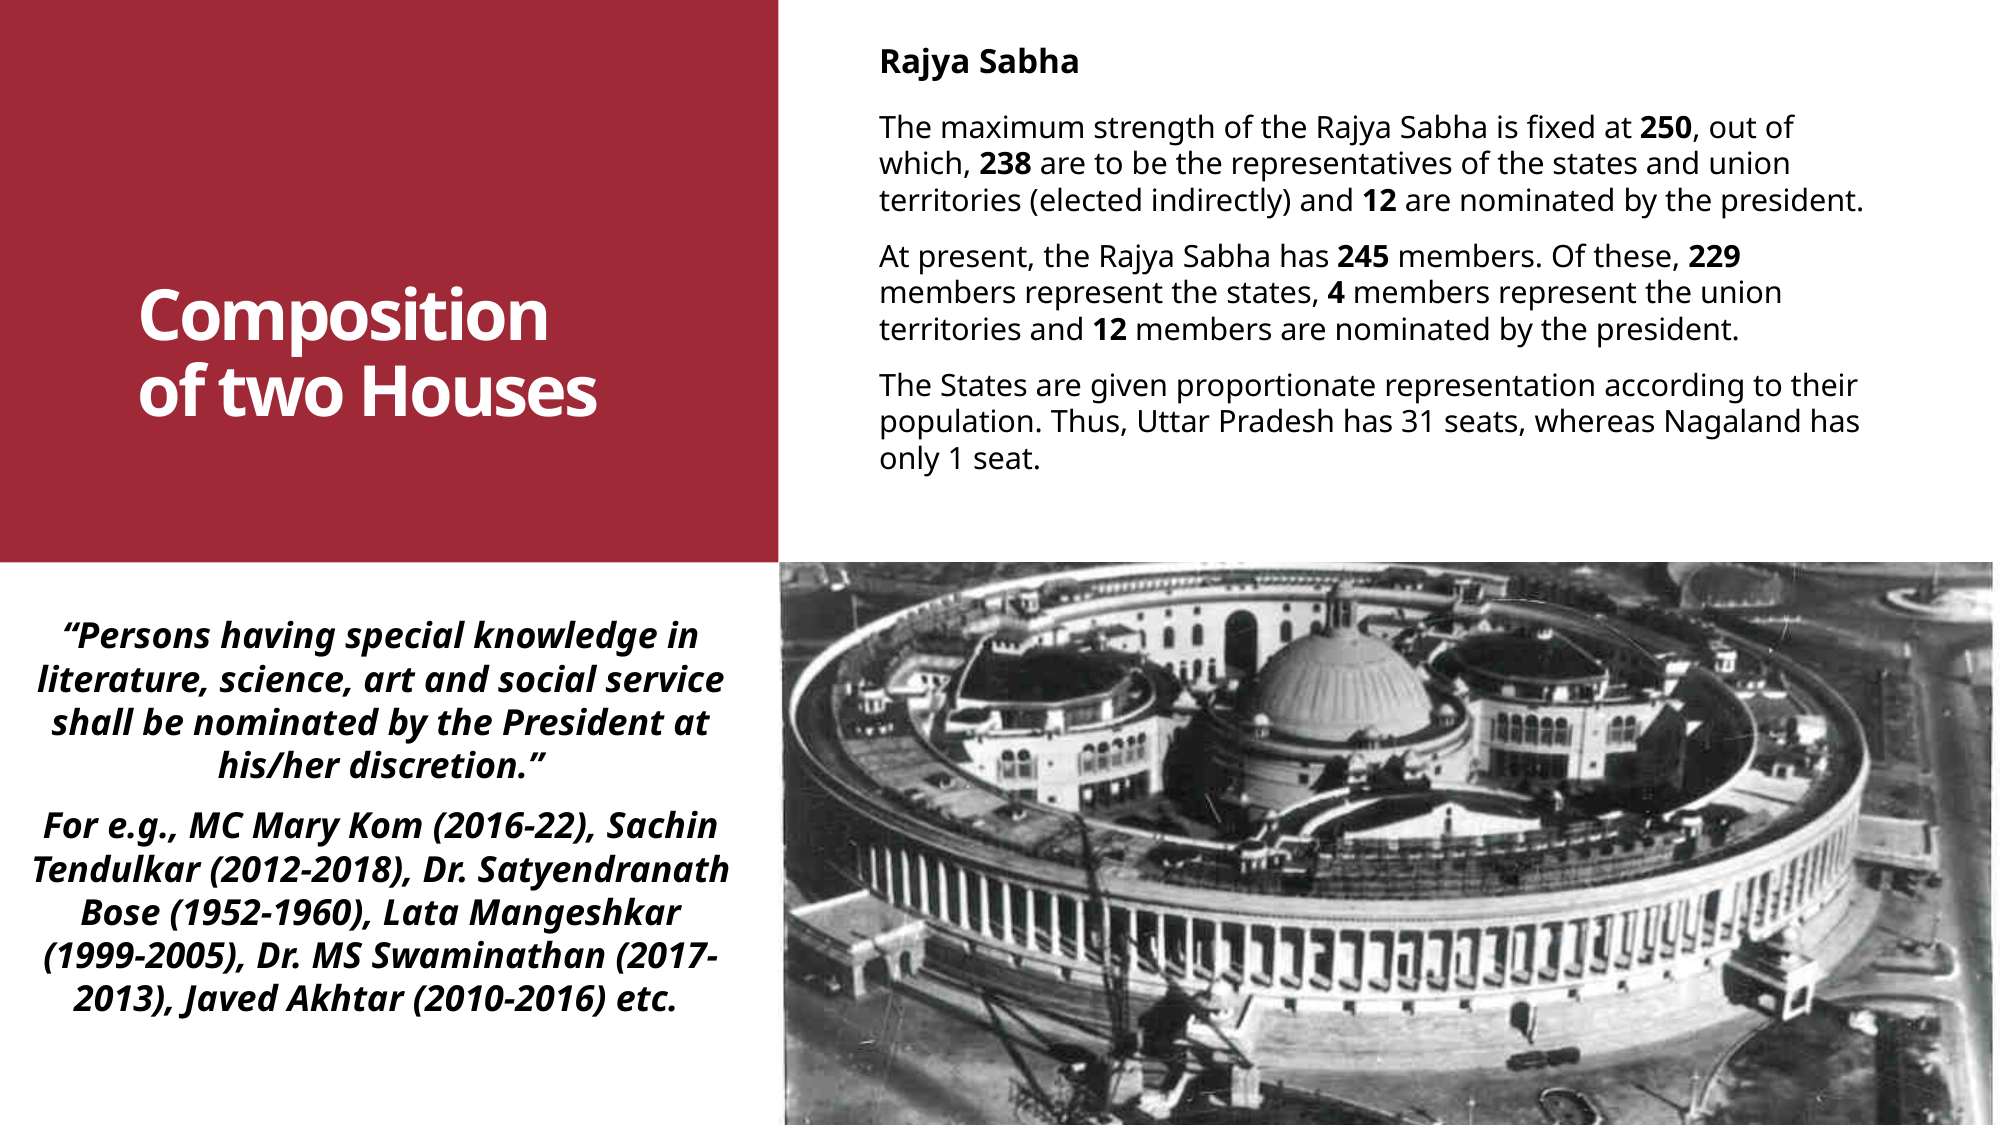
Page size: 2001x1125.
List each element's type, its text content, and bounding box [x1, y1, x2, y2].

list The maximum strength of the Rajya Sabha is fixed at 250, out of which, 238 are to be the representatives of the states and union territories (elected indirectly) and 12 are nominated by the president. At present, the Rajya Sabha has 245 members. Of these, 229 members represent the states, 4 members represent the union territories and 12 members are nominated by the president. The States are given proportionate representation according to their population. Thus, Uttar Pradesh has 31 seats, whereas Nagaland has only 1 seat. [879, 107, 1884, 520]
picture [778, 562, 2000, 1125]
title Composition of two Houses [137, 272, 644, 490]
list Rajya Sabha [879, 45, 1884, 107]
list “Persons having special knowledge in literature, science, art and social service shall be nominated by the President at his/her discretion.” For e.g., MC Mary Kom (2016-22), Sachin Tendulkar (2012-2018), Dr. Satyendranath Bose (1952-1960), Lata Mangeshkar (1999-2005), Dr. MS Swaminathan (2017-2013), Javed Akhtar (2010-2016) etc. [30, 613, 748, 1050]
